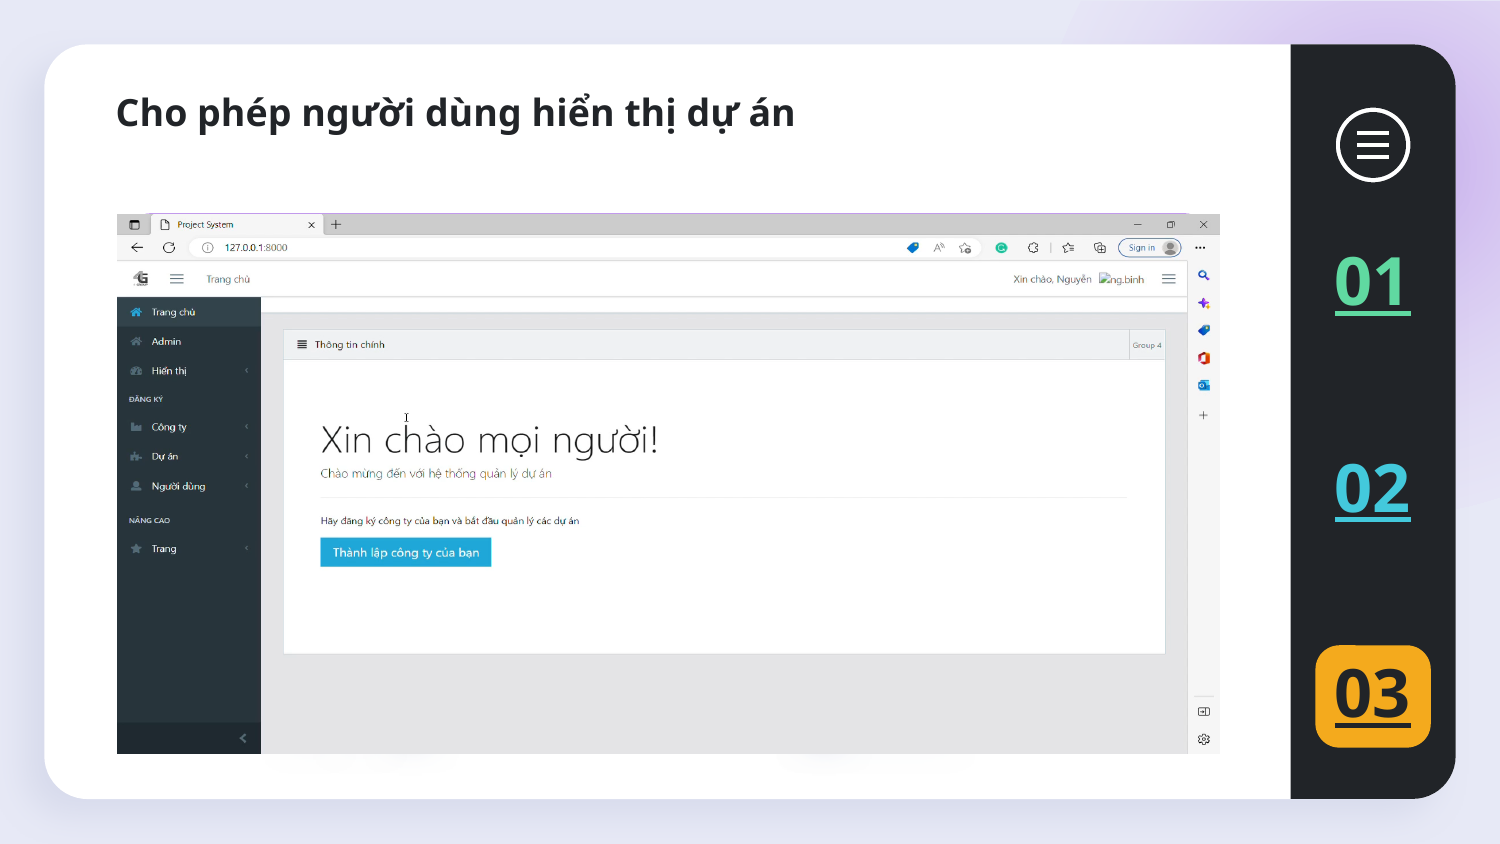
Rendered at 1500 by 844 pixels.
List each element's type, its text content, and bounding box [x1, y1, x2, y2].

text_box [1323, 742, 1423, 748]
text_box 02 [1313, 445, 1434, 537]
text_box [1335, 106, 1412, 184]
title Cho phép người dùng hiển thị dự án [100, 88, 1252, 167]
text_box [116, 213, 1221, 756]
text_box 03 [1313, 651, 1434, 742]
text_box 01 [1313, 239, 1434, 330]
text_box [1323, 645, 1423, 651]
